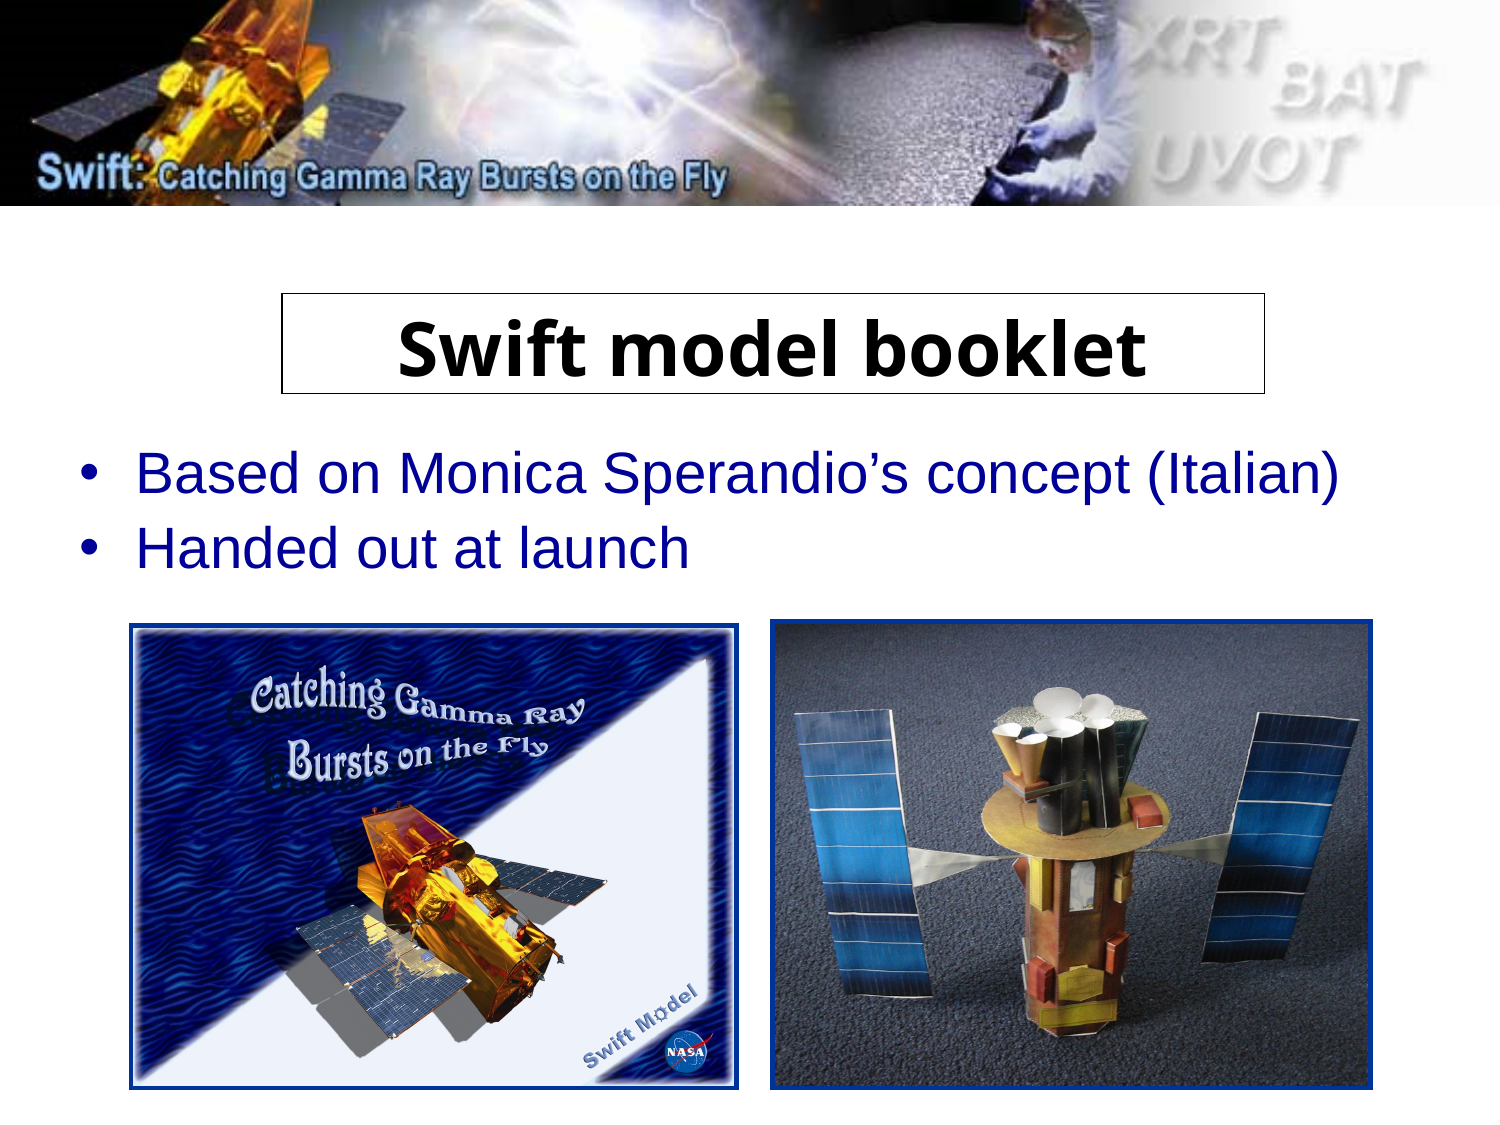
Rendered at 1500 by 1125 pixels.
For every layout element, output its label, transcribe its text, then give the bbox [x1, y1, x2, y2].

title Swift model booklet [281, 293, 1265, 394]
list Based on Monica Sperandio’s concept (Italian) Handed out at launch [64, 435, 1403, 604]
picture [133, 627, 735, 1086]
picture [774, 623, 1369, 1086]
picture [0, 0, 1500, 206]
